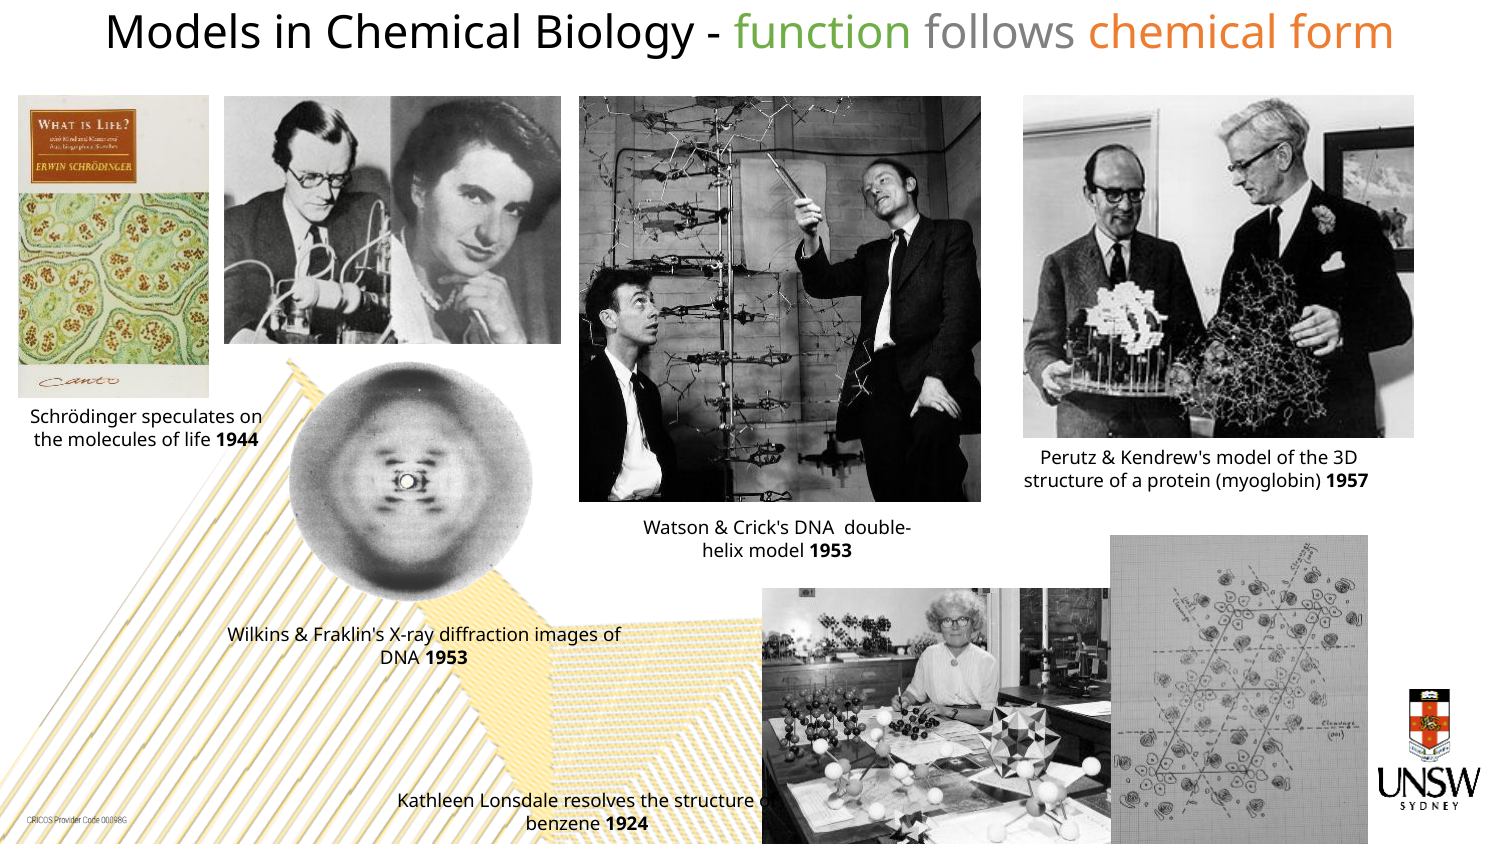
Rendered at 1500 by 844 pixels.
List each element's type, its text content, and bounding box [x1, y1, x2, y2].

picture [18, 95, 209, 398]
text_box Perutz & Kendrew's model of the 3D structure of a protein (myoglobin) 1957 ​ [992, 438, 1405, 499]
text_box Watson & Crick's DNA double-helix model 1953 [579, 508, 975, 569]
picture [1378, 689, 1481, 810]
picture [762, 535, 1368, 844]
picture [224, 96, 561, 344]
picture [1023, 95, 1414, 438]
picture [579, 96, 981, 502]
text_box Schrödinger speculates on the molecules of life 1944 [0, 397, 281, 458]
text_box Wilkins & Fraklin's X-ray diffraction images of DNA 1953 [198, 615, 649, 676]
text_box Models in Chemical Biology - function follows chemical form [0, 0, 1500, 60]
picture [281, 357, 540, 606]
text_box Kathleen Lonsdale resolves the structure of benzene 1924 [361, 781, 762, 842]
